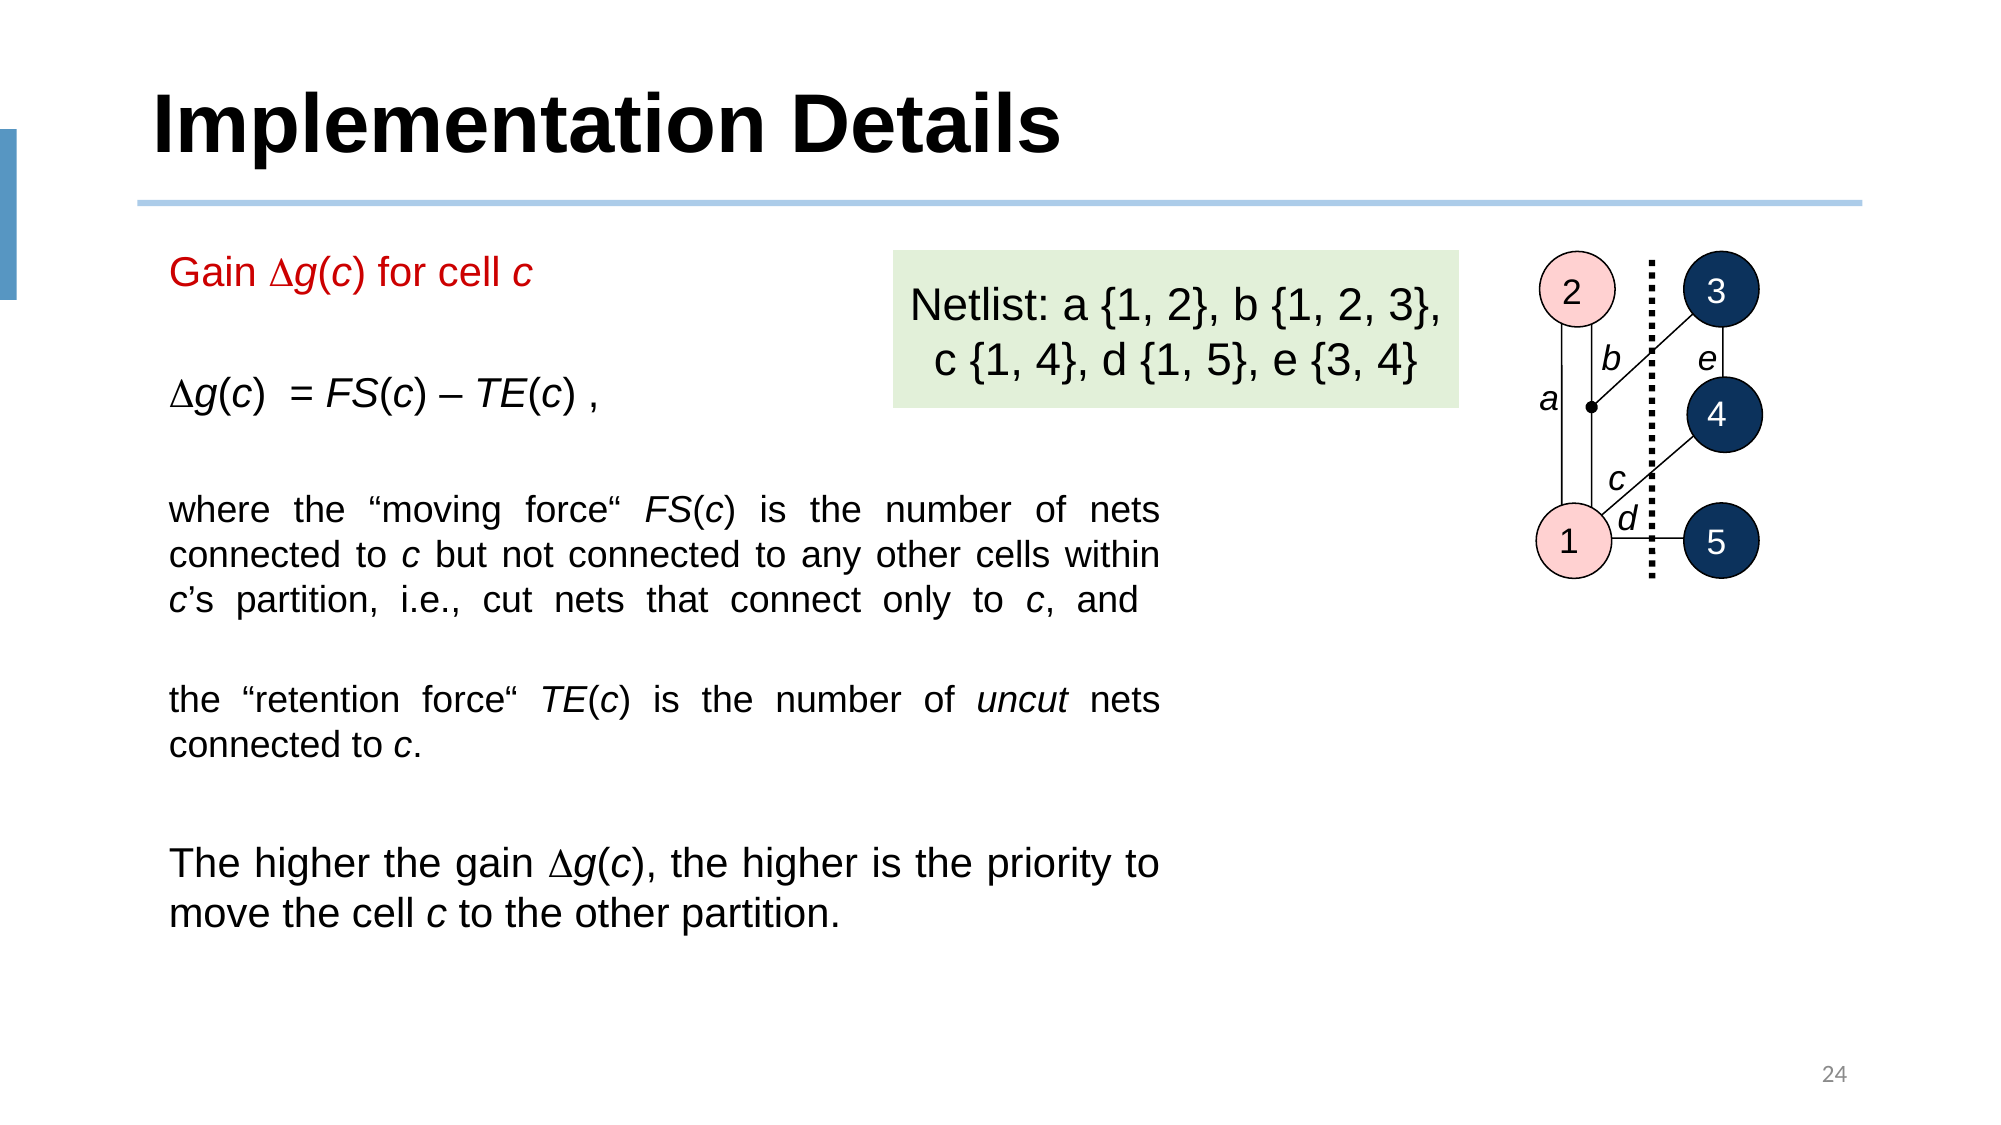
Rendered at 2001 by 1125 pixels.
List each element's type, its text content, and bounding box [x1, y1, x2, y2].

text_box [1592, 388, 1613, 414]
text_box b [1585, 327, 1662, 388]
text_box 2 [1546, 260, 1607, 321]
text_box [1683, 268, 1690, 310]
text_box [1752, 518, 1760, 563]
text_box [1700, 443, 1750, 453]
text_box [1683, 519, 1690, 562]
text_box 1 [1543, 508, 1604, 570]
text_box 3 [1690, 258, 1752, 320]
text_box a [1523, 367, 1572, 413]
text_box [1700, 251, 1743, 258]
text_box 4 [1691, 392, 1752, 443]
text_box [1539, 268, 1546, 311]
text_box Netlist: a {1, 2}, b {1, 2, 3}, c {1, 4}, d {1, 5}, e {3, 4} [893, 250, 1459, 408]
text_box e [1681, 327, 1777, 392]
slide_number 24 [1412, 1042, 1863, 1103]
text_box [1536, 519, 1543, 563]
text_box [1699, 320, 1743, 327]
text_box [1557, 321, 1598, 327]
text_box [1752, 392, 1763, 441]
text_box [1604, 539, 1612, 564]
text_box [1553, 251, 1602, 260]
text_box [1752, 267, 1760, 312]
text_box Gain g(c) for cell c g(c) = FS(c) – TE(c) , where the “moving force“ FS(c) is the number of nets connected to c but not connected to any other cells within c’s partition, i.e., cut nets that connect only to c, and the “retention force“ TE(c) is the number of uncut nets connected to c. The higher the gain g(c), the higher is the priority to move the cell c to the other partition. [137, 237, 1176, 947]
text_box [1699, 502, 1744, 510]
text_box [1555, 503, 1593, 508]
text_box c [1592, 447, 1643, 488]
text_box [1607, 265, 1616, 313]
text_box 5 [1690, 510, 1752, 571]
title Implementation Details [137, 42, 1863, 208]
text_box [1585, 401, 1591, 414]
text_box d [1601, 487, 1662, 539]
text_box [1699, 571, 1744, 579]
text_box [1687, 398, 1691, 432]
text_box [1550, 570, 1598, 579]
